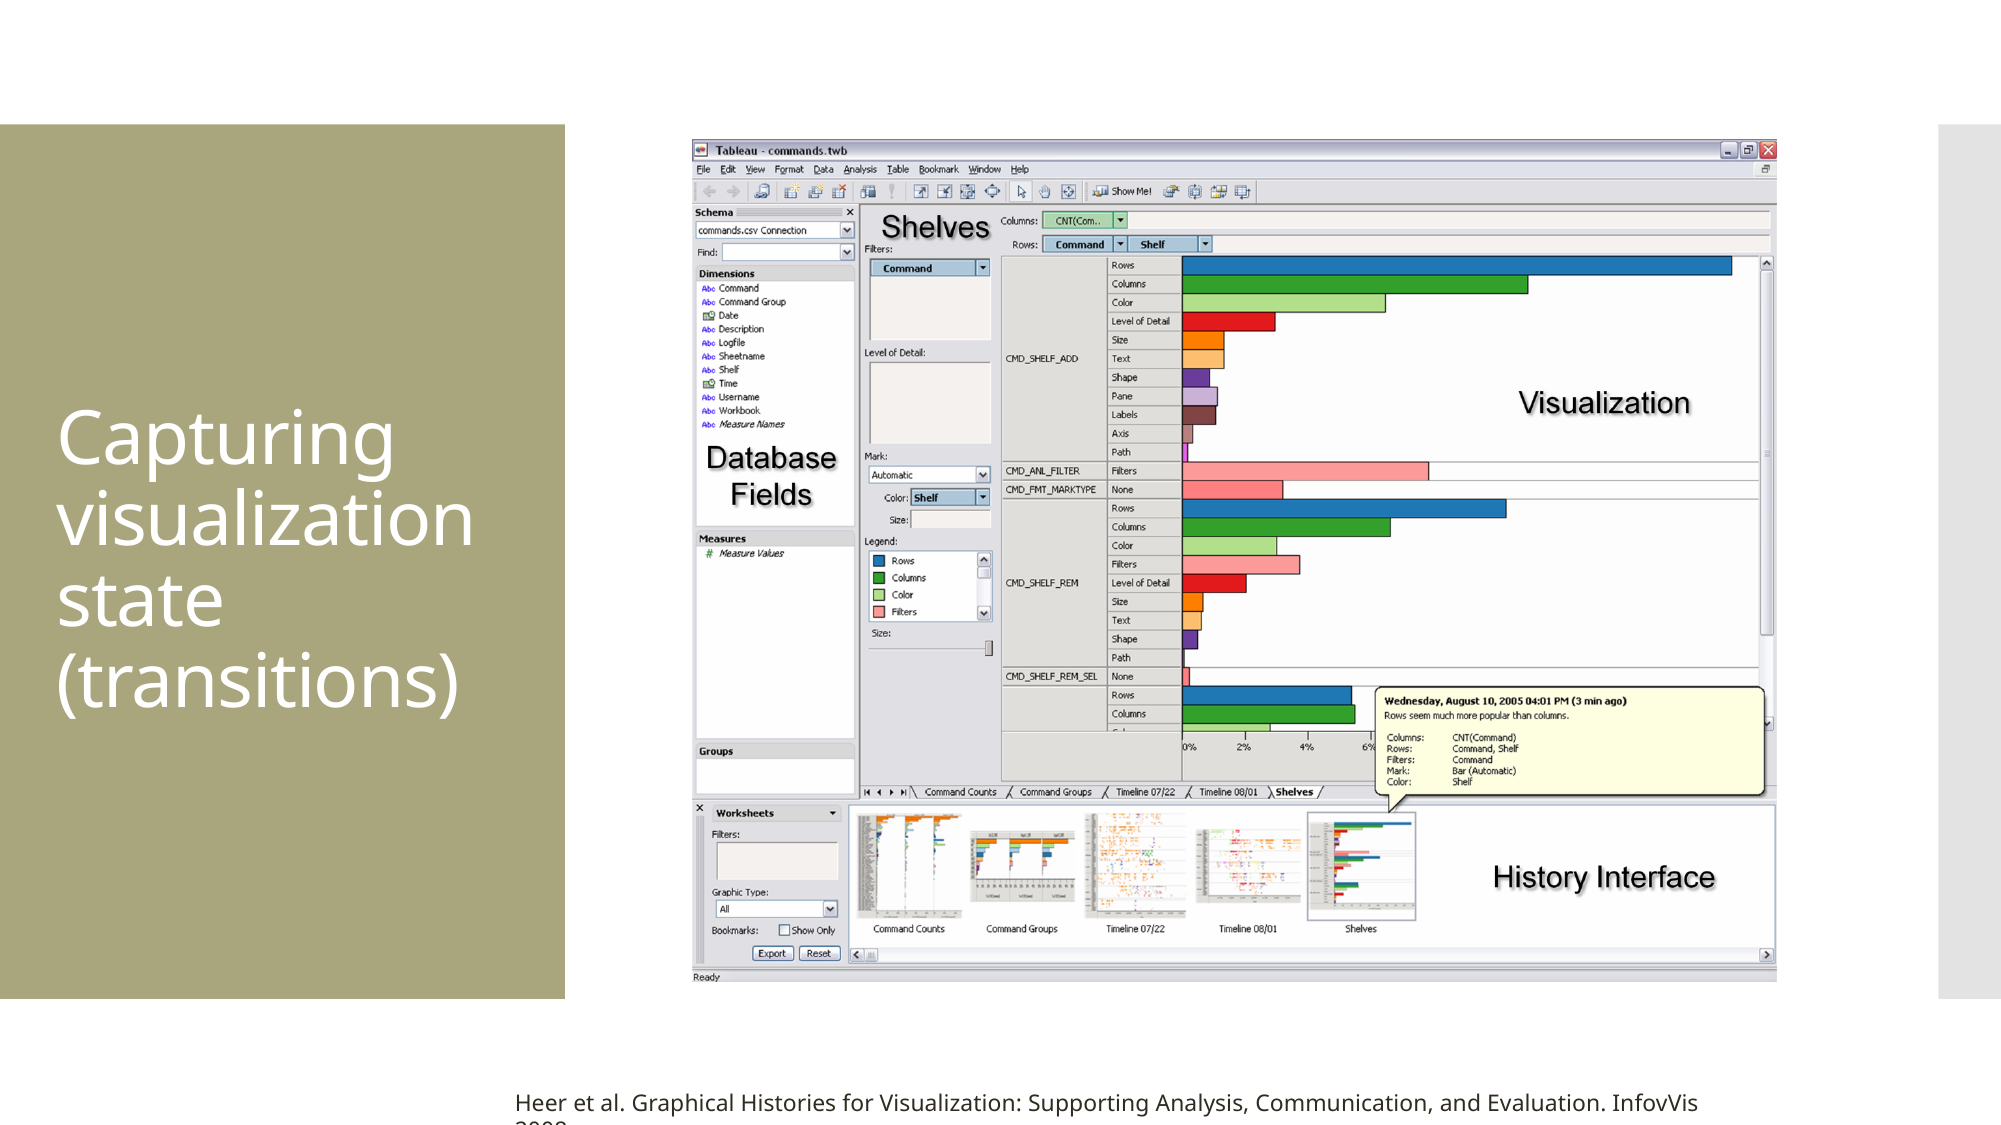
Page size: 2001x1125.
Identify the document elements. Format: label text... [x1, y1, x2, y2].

text_box Heer et al. Graphical Histories for Visualization: Supporting Analysis, Communication, and Evaluation. InfovVis 2008. [500, 1080, 1750, 1125]
picture [692, 139, 1777, 982]
title Capturing visualization state (transitions) [41, 184, 525, 940]
